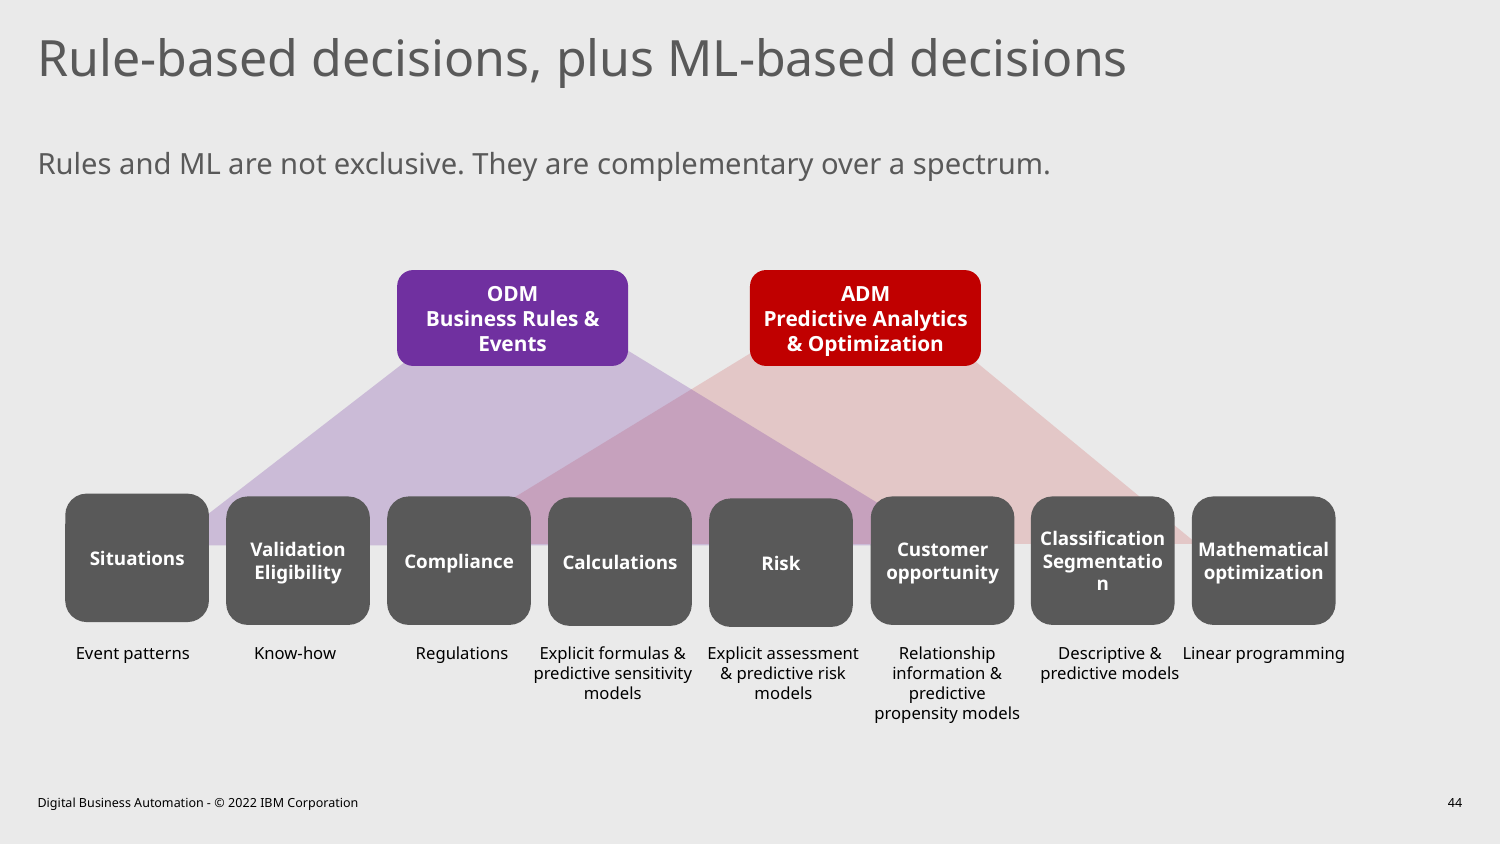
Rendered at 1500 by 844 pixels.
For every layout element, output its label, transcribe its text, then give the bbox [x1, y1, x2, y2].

text_box ODM Business Rules & Events [397, 270, 629, 366]
text_box Customer opportunity [870, 496, 1015, 625]
text_box Calculations [548, 497, 692, 626]
text_box Risk [709, 498, 853, 627]
text_box Explicit formulas & predictive sensitivity models [516, 635, 687, 671]
text_box Event patterns [57, 635, 208, 671]
text_box Descriptive & predictive models [1013, 635, 1167, 671]
text_box Know-how [220, 635, 371, 671]
text_box Mathematical optimization [1191, 496, 1336, 625]
list Rules and ML are not exclusive. They are complementary over a spectrum. [37, 145, 1463, 773]
text_box Compliance [387, 496, 531, 625]
text_box Classification Segmentation [1030, 496, 1175, 625]
text_box Explicit assessment & predictive risk models [687, 635, 851, 671]
text_box Linear programming [1167, 635, 1361, 671]
slide_number 44 [1125, 791, 1463, 815]
title Rule-based decisions, plus ML-based decisions [37, 33, 1463, 97]
text_box Validation Eligibility [226, 496, 370, 625]
text_box Regulations [387, 635, 516, 671]
text_box Relationship information & predictive propensity models [851, 635, 1013, 671]
text_box Situations [65, 493, 209, 623]
footer Digital Business Automation - © 2022 IBM Corporation [37, 791, 1088, 815]
text_box ADM Predictive Analytics & Optimization [749, 270, 981, 366]
